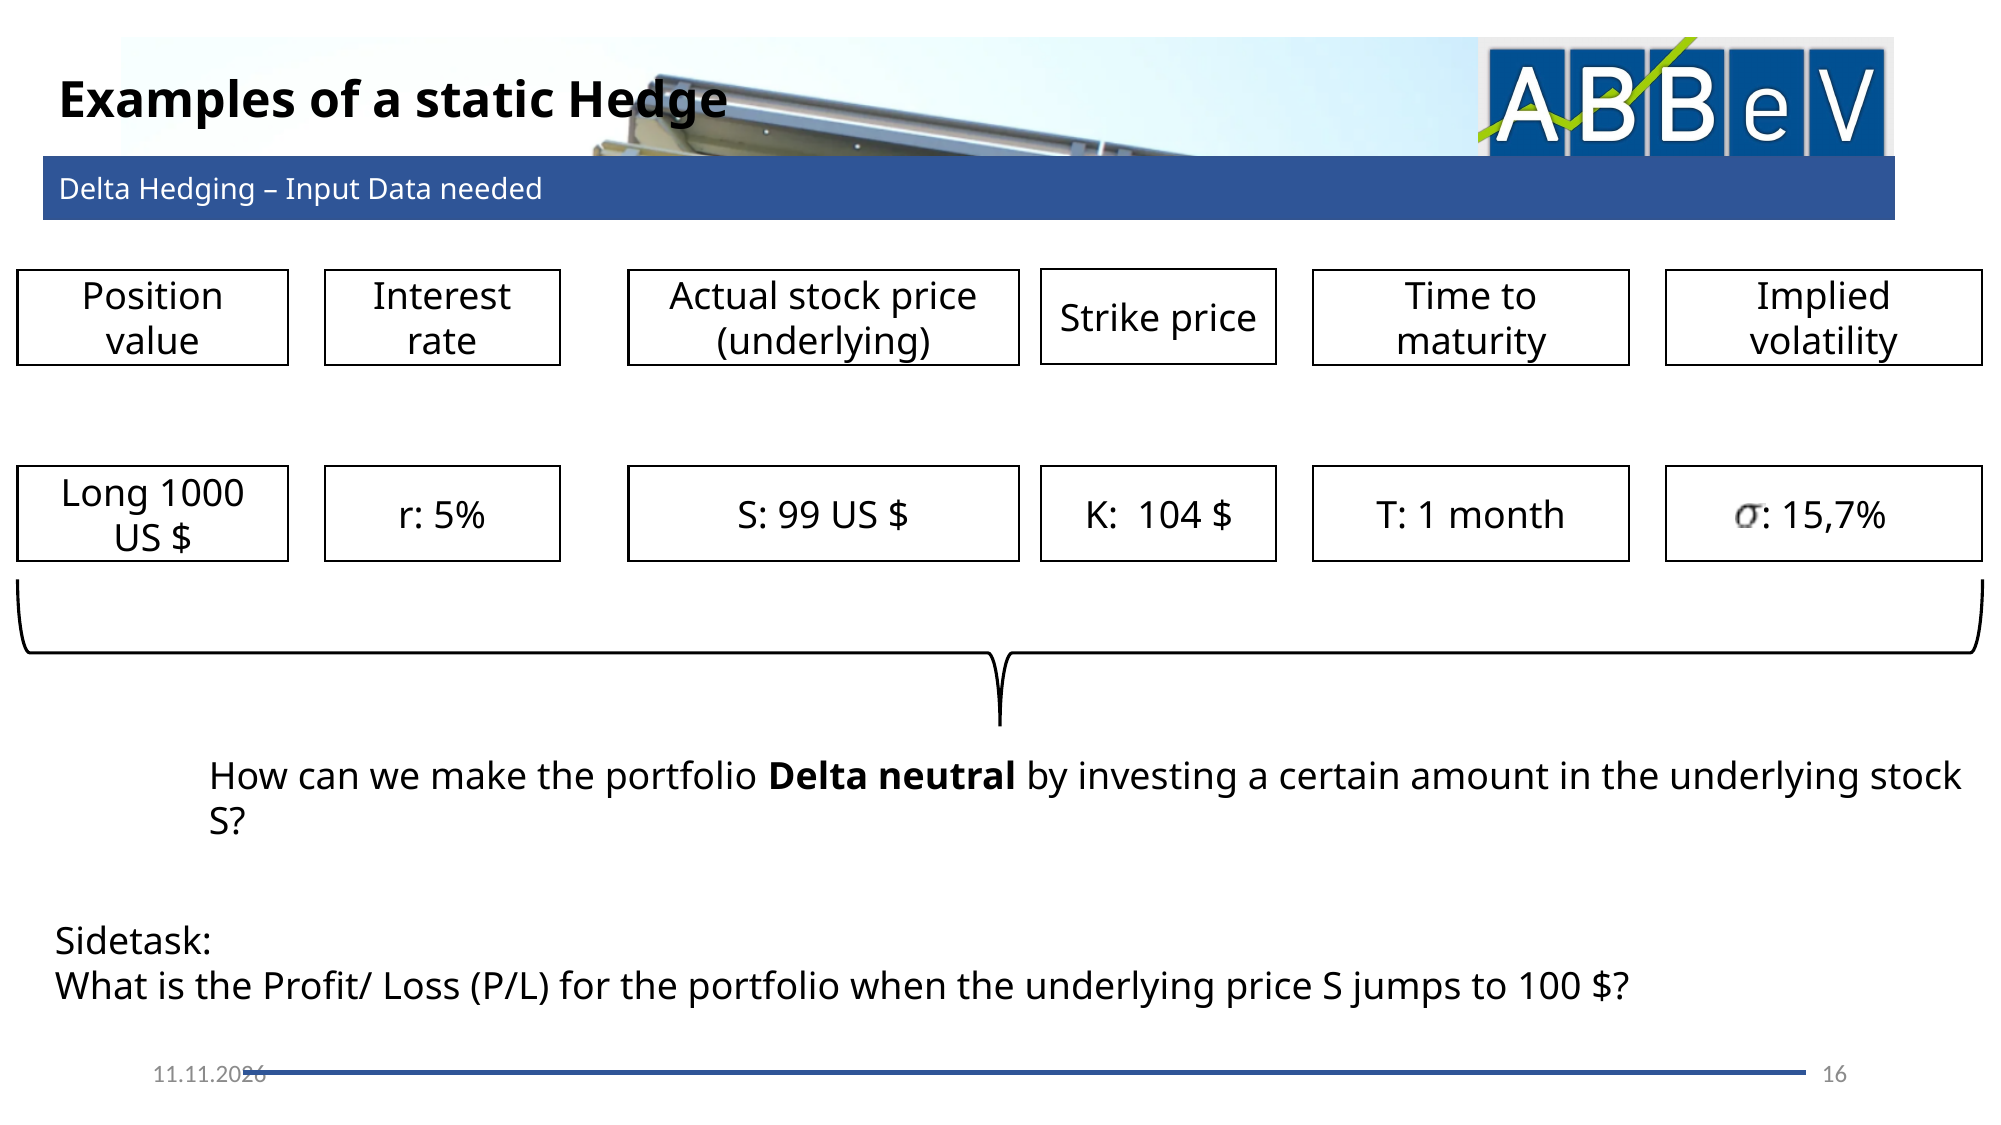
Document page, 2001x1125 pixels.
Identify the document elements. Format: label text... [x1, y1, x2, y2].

text_box T: 1 month [1312, 465, 1630, 562]
text_box [17, 579, 1984, 727]
picture [1735, 503, 1766, 528]
text_box Sidetask: What is the Profit/ Loss (P/L) for the portfolio when the underlying price S jumps to 100 $? [40, 909, 1829, 1015]
text_box Time to maturity [1312, 269, 1630, 366]
text_box Strike price [1040, 268, 1277, 365]
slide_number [137, 1042, 588, 1103]
text_box Long 1000 US $ [16, 465, 289, 562]
slide_number 16 [1412, 1042, 1863, 1103]
text_box Position value [16, 269, 289, 366]
text_box Delta Hedging – Input Data needed [43, 156, 1895, 220]
text_box How can we make the portfolio Delta neutral by investing a certain amount in the underlying stock S? [194, 744, 1983, 850]
picture [121, 37, 1894, 171]
text_box Interest rate [324, 269, 561, 366]
text_box Implied volatility [1665, 269, 1983, 366]
text_box S: 99 US $ [627, 465, 1020, 562]
text_box K: 104 $ [1040, 465, 1277, 562]
text_box Actual stock price (underlying) [627, 269, 1020, 366]
text_box r: 5% [324, 465, 561, 562]
text_box : 15,7% [1665, 465, 1983, 562]
title Examples of a static Hedge [43, 45, 121, 156]
